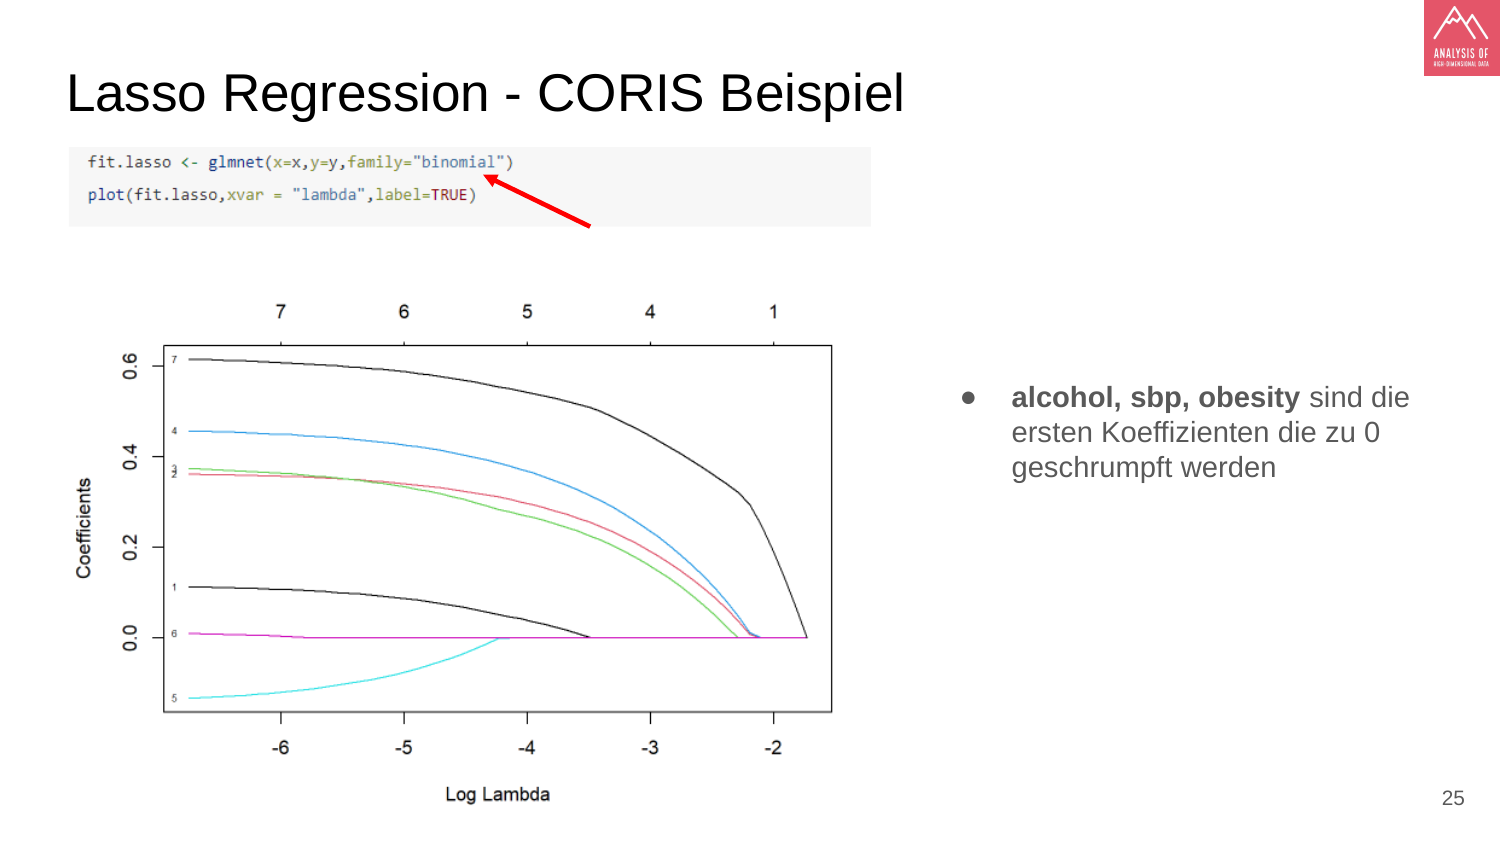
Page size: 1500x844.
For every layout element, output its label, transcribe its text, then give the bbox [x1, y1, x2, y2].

picture [1424, 0, 1500, 76]
picture [57, 147, 871, 828]
title Lasso Regression - CORIS Beispiel [51, 43, 1449, 138]
slide_number ‹#› [1389, 764, 1480, 830]
text_box alcohol, sbp, obesity sind die ersten Koeffizienten die zu 0 geschrumpft werden [921, 363, 1440, 499]
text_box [482, 174, 591, 227]
